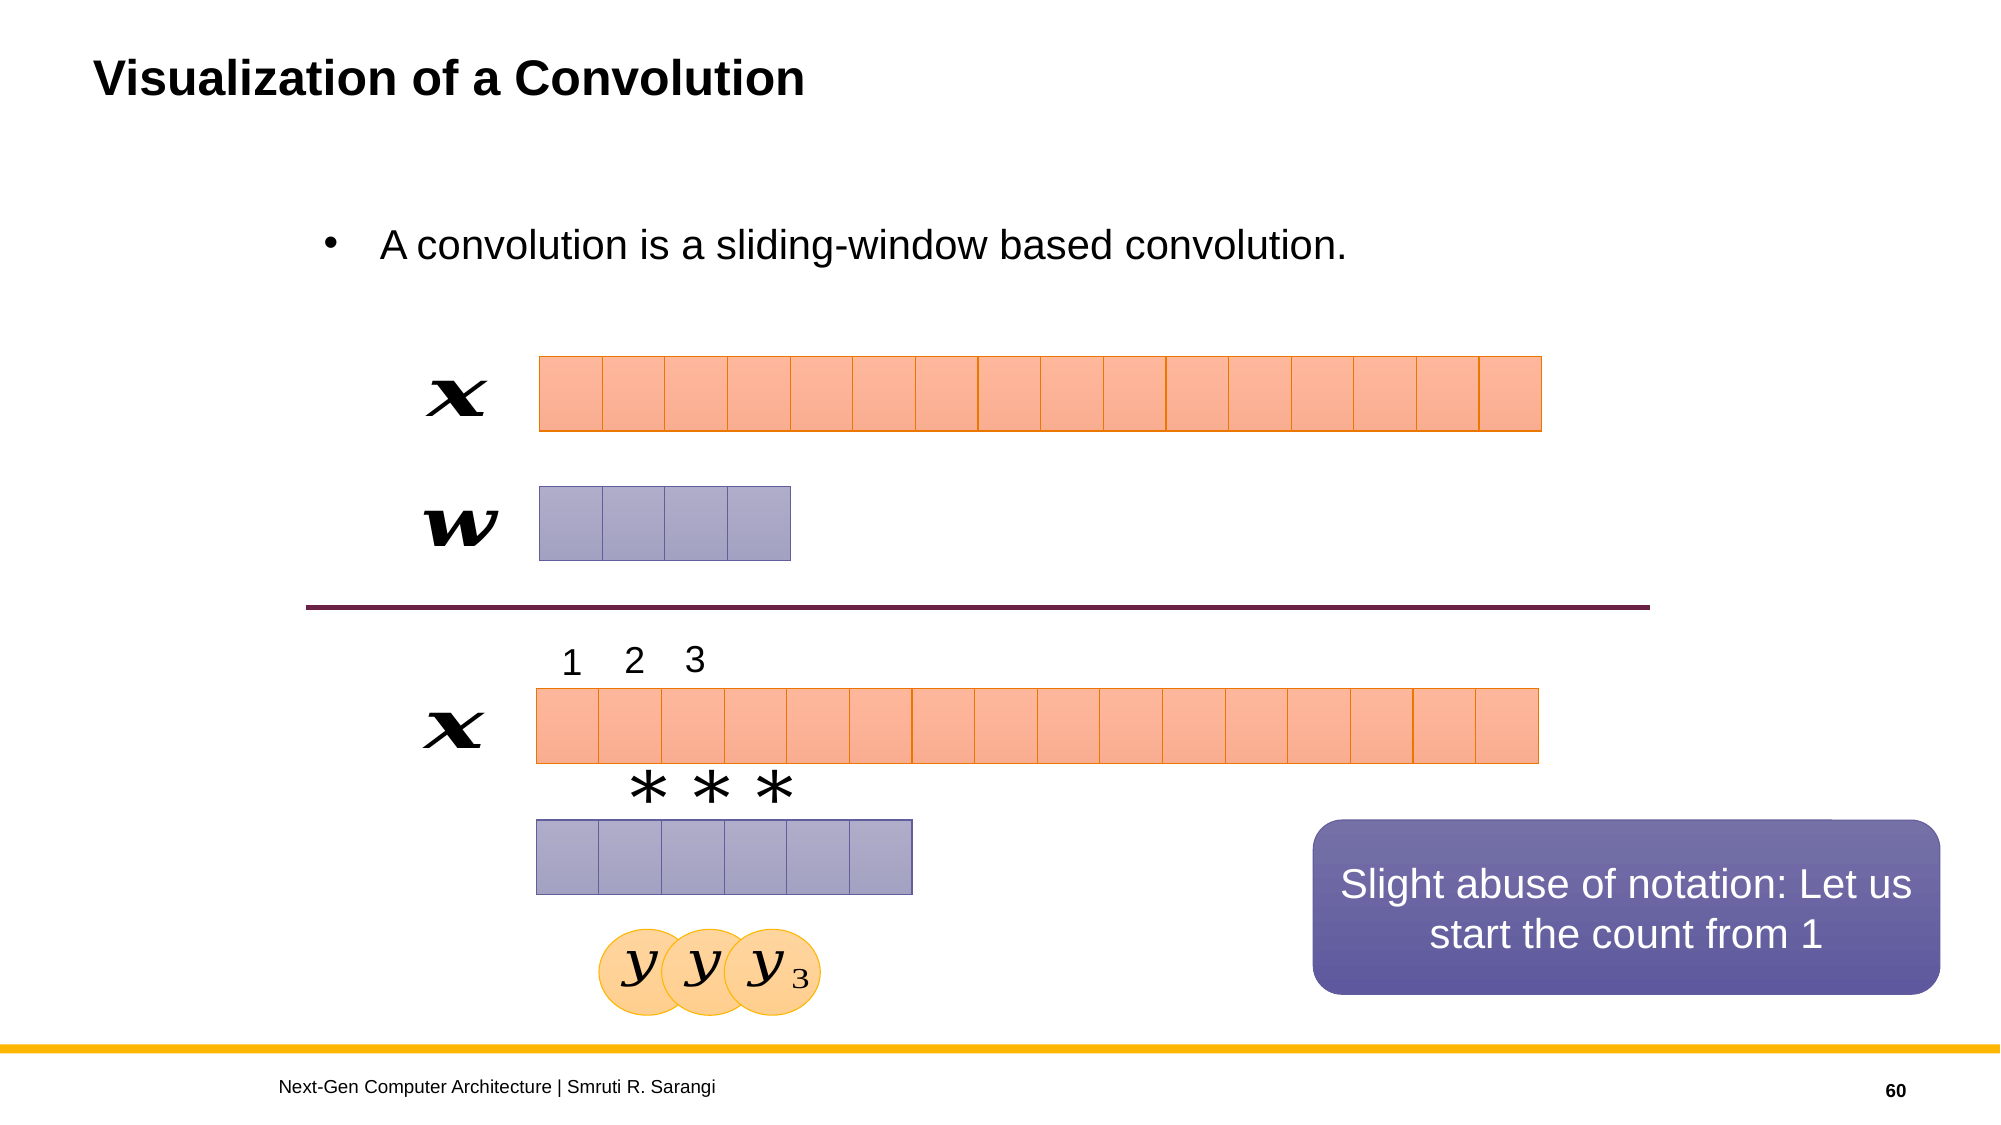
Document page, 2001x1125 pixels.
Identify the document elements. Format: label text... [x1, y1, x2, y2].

text_box [852, 356, 915, 432]
text_box [1225, 688, 1287, 764]
text_box [912, 688, 974, 764]
text_box [536, 688, 598, 764]
text_box [978, 356, 1040, 432]
text_box [974, 688, 1037, 764]
text_box [1479, 356, 1542, 432]
text_box [723, 928, 821, 1016]
text_box [1040, 356, 1103, 432]
text_box [661, 928, 741, 1016]
text_box [724, 688, 786, 764]
text_box [598, 928, 678, 1016]
text_box 2 [609, 629, 673, 689]
text_box [1103, 356, 1165, 432]
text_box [539, 486, 791, 561]
text_box [1475, 688, 1539, 764]
footer Next-Gen Computer Architecture | Smruti R. Sarangi [263, 1067, 1464, 1105]
list A convolution is a sliding-window based convolution. [308, 210, 1692, 296]
text_box [1416, 356, 1479, 432]
text_box [1165, 356, 1228, 432]
text_box [1162, 688, 1225, 764]
text_box [1412, 688, 1475, 764]
text_box [1350, 688, 1412, 764]
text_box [536, 819, 661, 895]
text_box Slight abuse of notation: Let us start the count from 1 [1312, 819, 1941, 995]
text_box [1099, 688, 1162, 764]
text_box [786, 688, 849, 764]
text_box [661, 819, 913, 895]
text_box [727, 356, 790, 432]
text_box 1 [546, 630, 610, 690]
text_box [849, 688, 912, 764]
text_box [915, 356, 978, 432]
text_box 3 [670, 628, 733, 688]
text_box [1037, 688, 1099, 764]
text_box [661, 688, 724, 764]
text_box [598, 689, 661, 764]
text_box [598, 820, 661, 895]
text_box [1287, 688, 1350, 764]
text_box [602, 356, 664, 432]
text_box [1291, 356, 1353, 432]
text_box [790, 356, 852, 432]
text_box [664, 356, 727, 432]
text_box [1353, 356, 1416, 432]
text_box [1228, 356, 1291, 432]
slide_number 60 [1711, 1071, 1922, 1109]
title Visualization of a Convolution [78, 45, 1578, 180]
text_box [539, 356, 602, 432]
